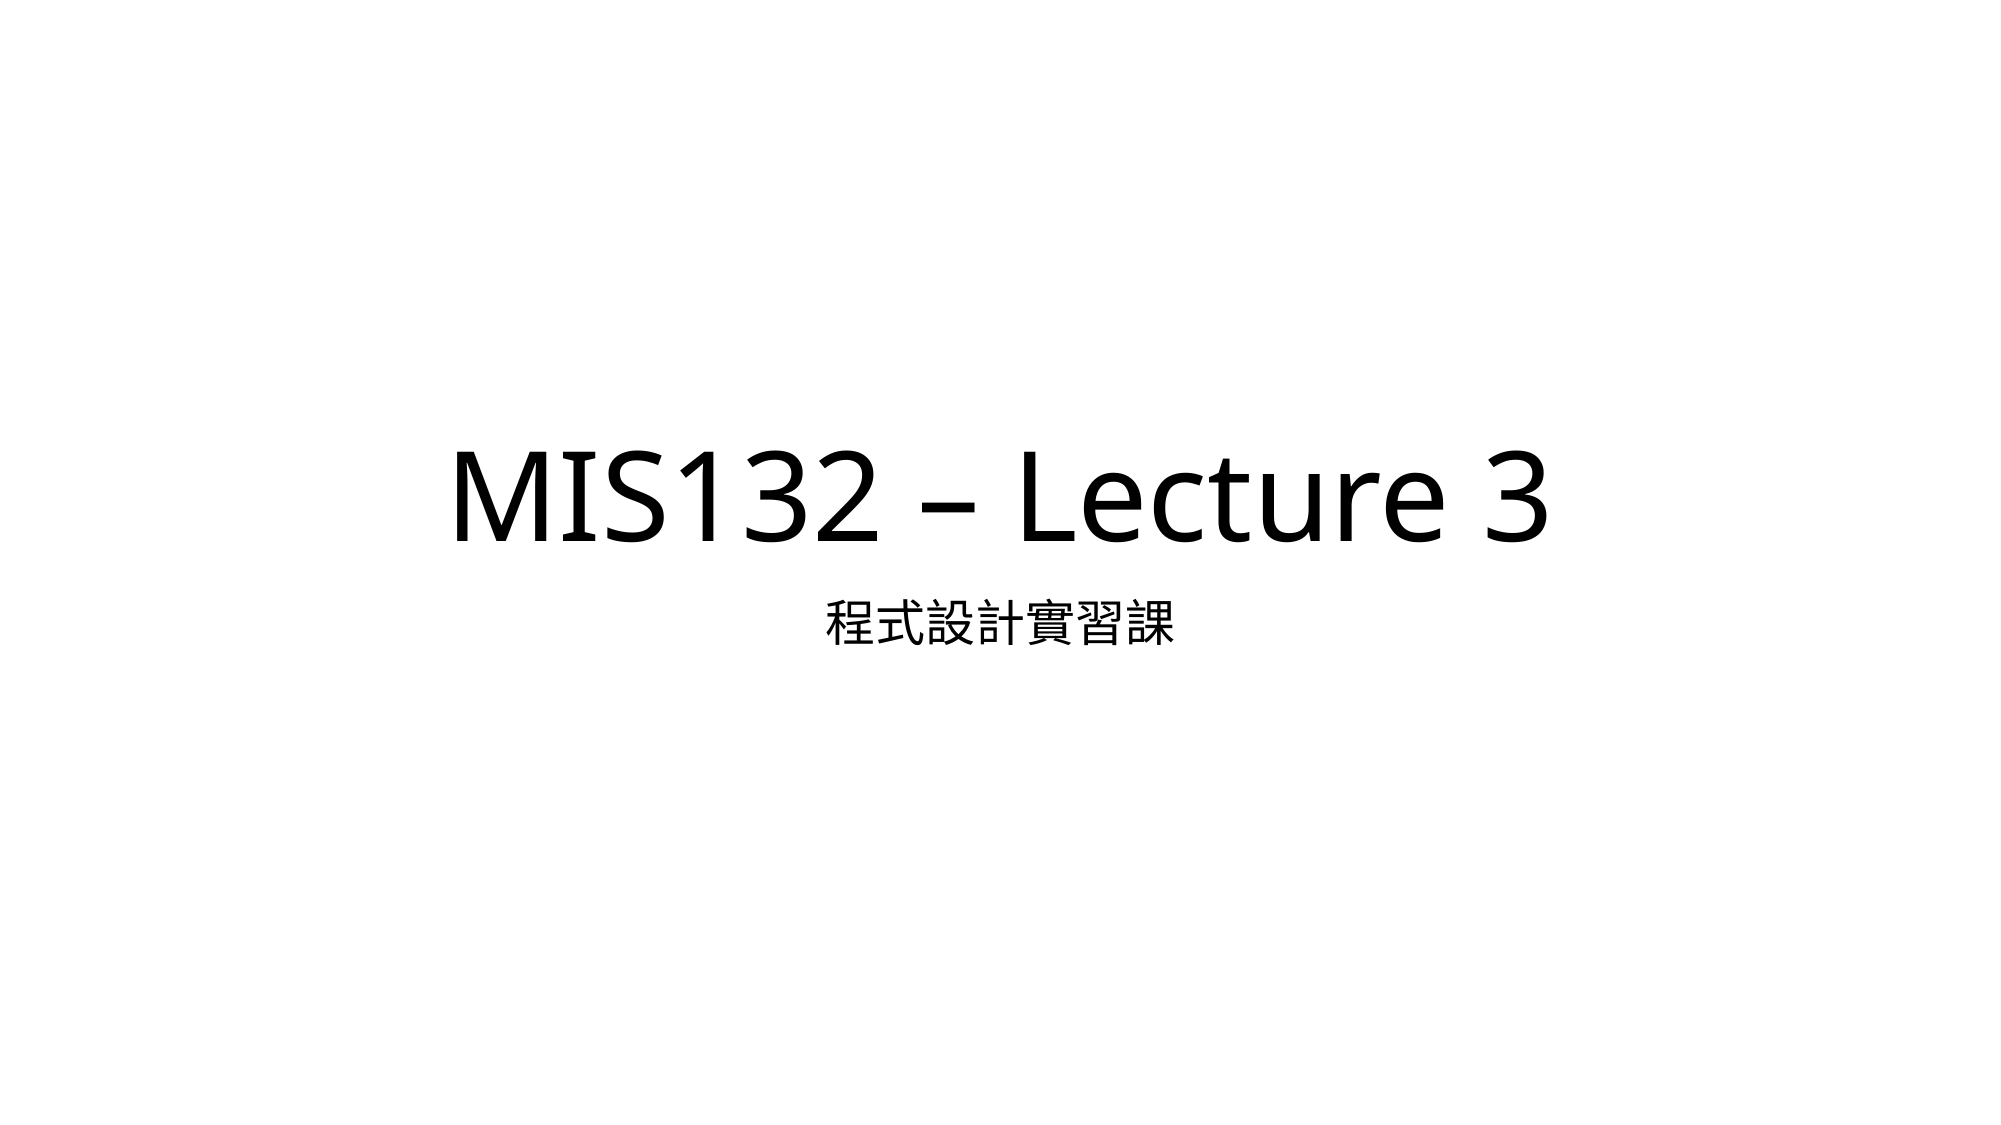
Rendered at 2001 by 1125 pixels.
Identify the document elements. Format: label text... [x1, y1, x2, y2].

subtitle 程式設計實習課 [249, 590, 1750, 863]
title MIS132 – Lecture 3 [249, 184, 1750, 576]
